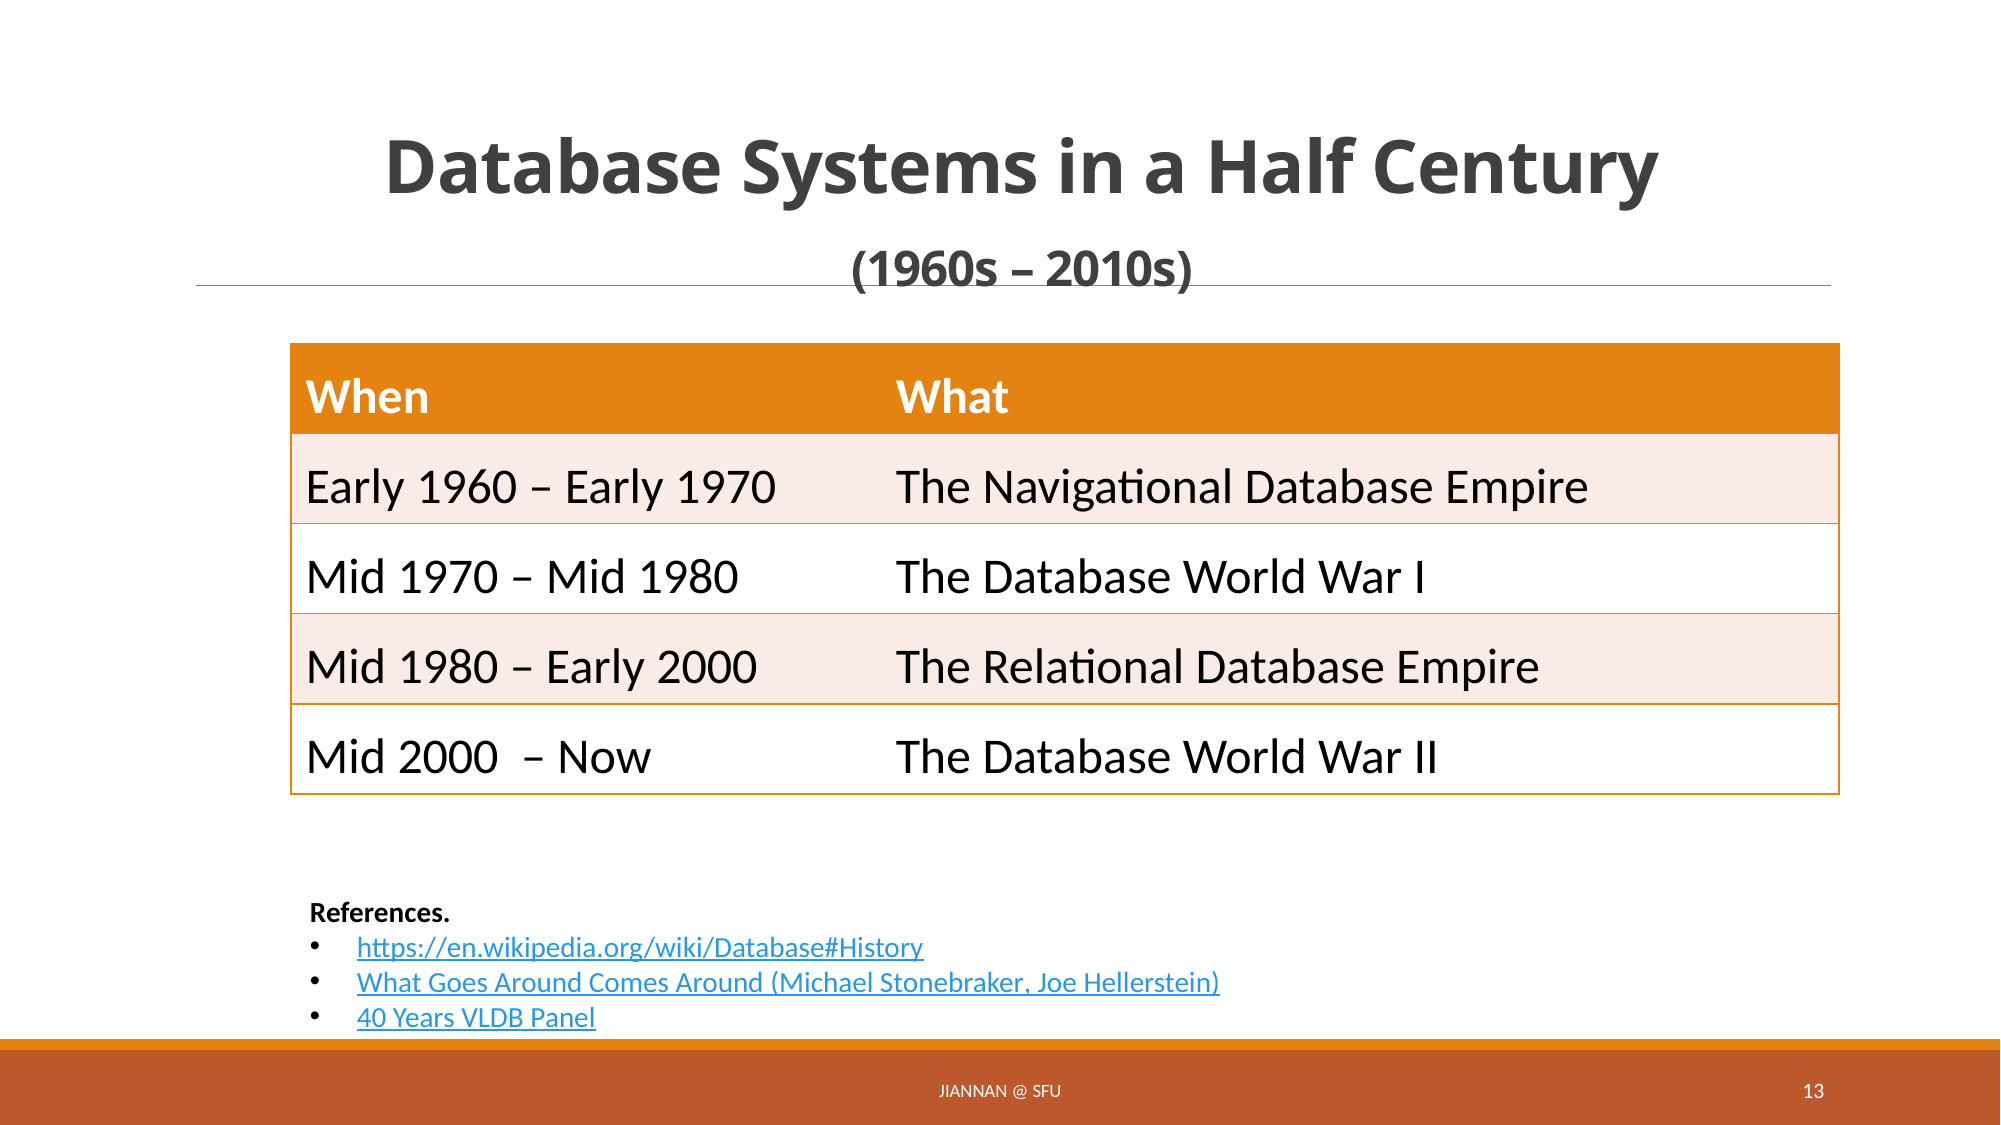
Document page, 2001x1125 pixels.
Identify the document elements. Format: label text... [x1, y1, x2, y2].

table_cell Mid 1970 – Mid 1980 [292, 524, 881, 613]
table_header When [292, 344, 881, 433]
title Database Systems in a Half Century (1960s – 2010s) [21, 66, 2000, 305]
table_cell The Database World War I [881, 524, 1838, 613]
table_cell Mid 1980 – Early 2000 [292, 614, 881, 703]
table_cell The Navigational Database Empire [881, 434, 1838, 523]
table_cell Early 1960 – Early 1970 [292, 434, 881, 523]
table_cell The Relational Database Empire [881, 614, 1838, 703]
text_box References. https://en.wikipedia.org/wiki/Database#History What Goes Around Comes Around (Michael Stonebraker, Joe Hellerstein) 40 Years VLDB Panel [295, 885, 1235, 1041]
slide_number 13 [1624, 1059, 1840, 1120]
footer Jiannan @ SFU [604, 1059, 1396, 1120]
table_cell The Database World War II [881, 705, 1838, 793]
table_header What [881, 344, 1838, 433]
table_cell Mid 2000 – Now [292, 705, 881, 793]
